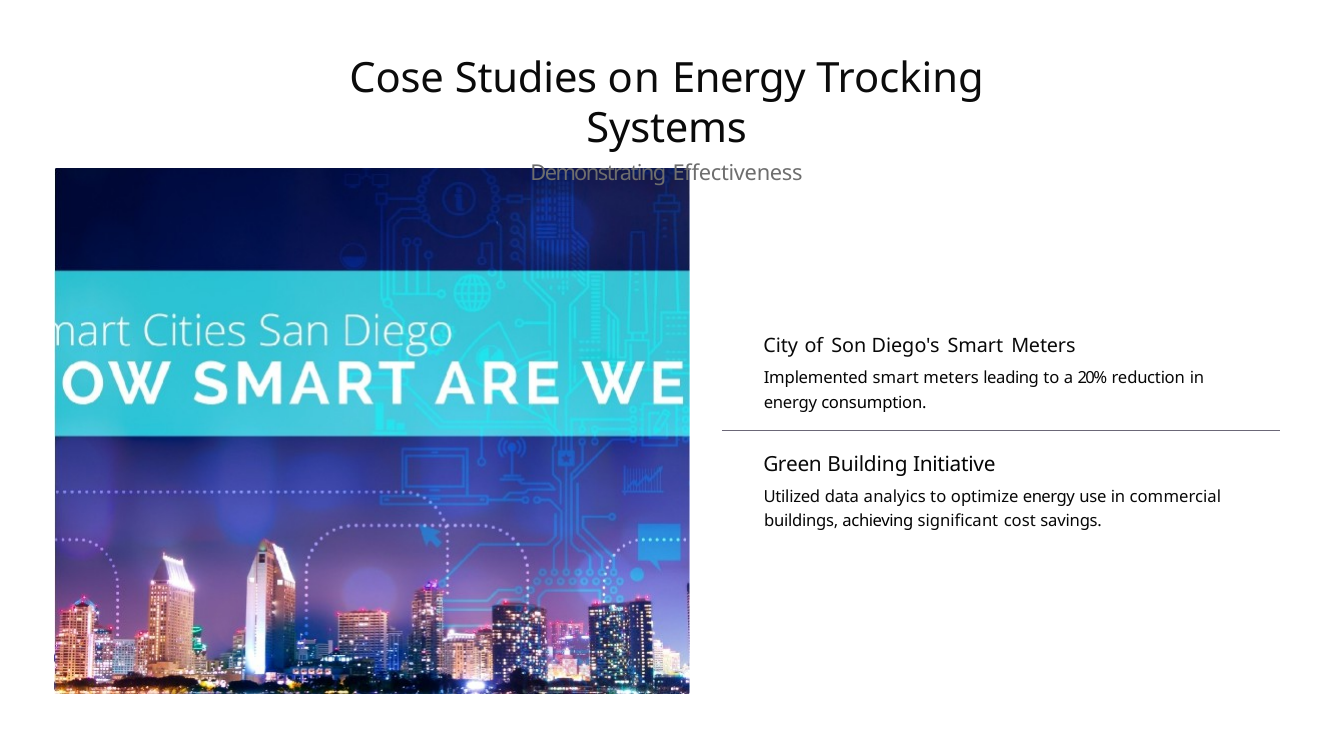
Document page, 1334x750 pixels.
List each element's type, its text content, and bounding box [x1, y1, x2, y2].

title Cose Studies on Energy Trocking Systems Demonstrating Effectiveness [269, 32, 1064, 185]
text_box City of Son Diego's Smart Meters Implemented smart meters leading to a 20% reduction in energy consumption. Green Building Initiative Utilized data analyics to optimize energy use in commercial buildings, achieving significant cost savings. [761, 318, 1276, 530]
picture [54, 168, 691, 695]
